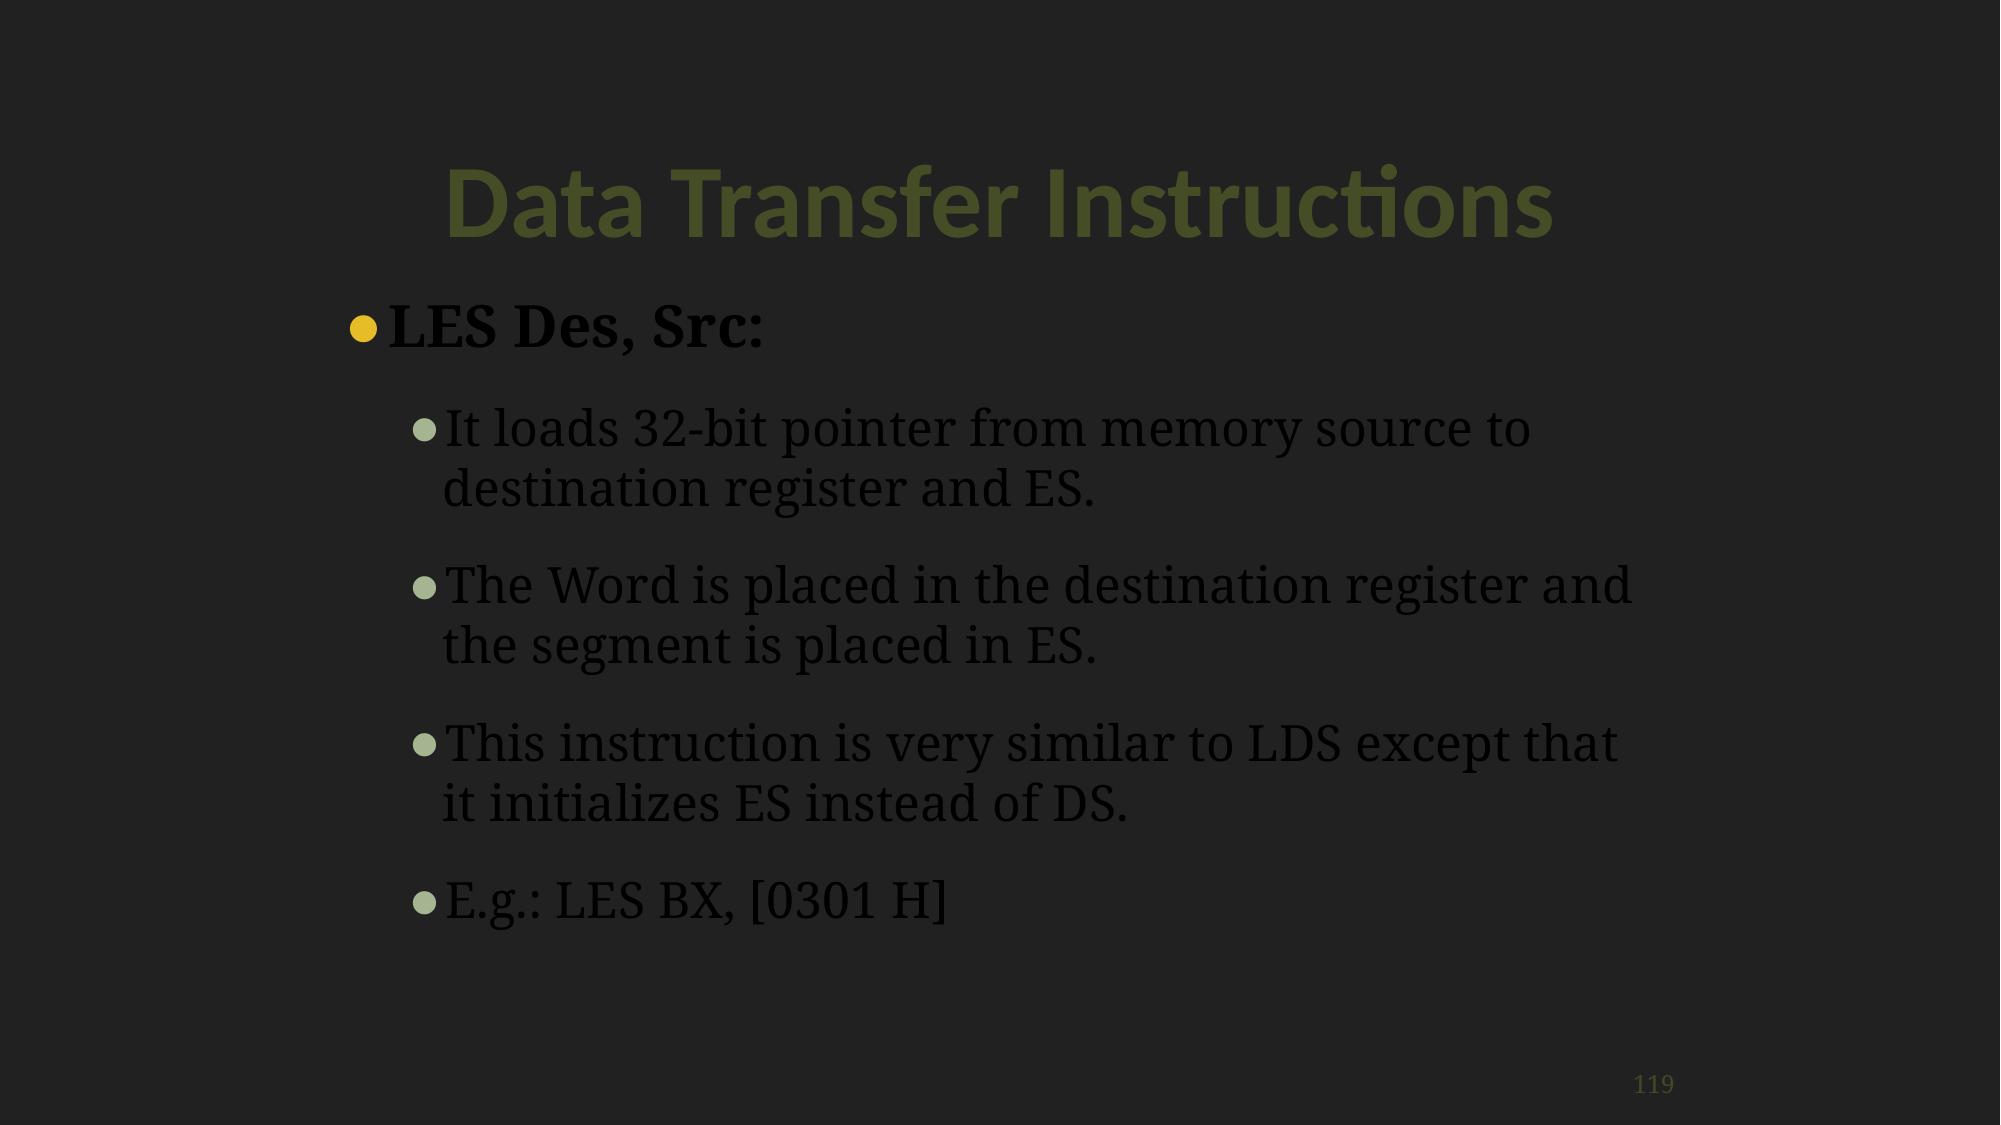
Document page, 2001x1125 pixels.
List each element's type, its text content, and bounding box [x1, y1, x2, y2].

text_box LES Des, Src: It loads 32-bit pointer from memory source to destination register and ES. The Word is placed in the destination register and the segment is placed in ES. This instruction is very similar to LDS except that it initializes ES instead of DS. E.g.: LES BX, [0301 H] [324, 281, 1675, 1038]
text_box Data Transfer Instructions [324, 115, 1675, 258]
text_box ‹#› [1550, 1042, 1675, 1103]
